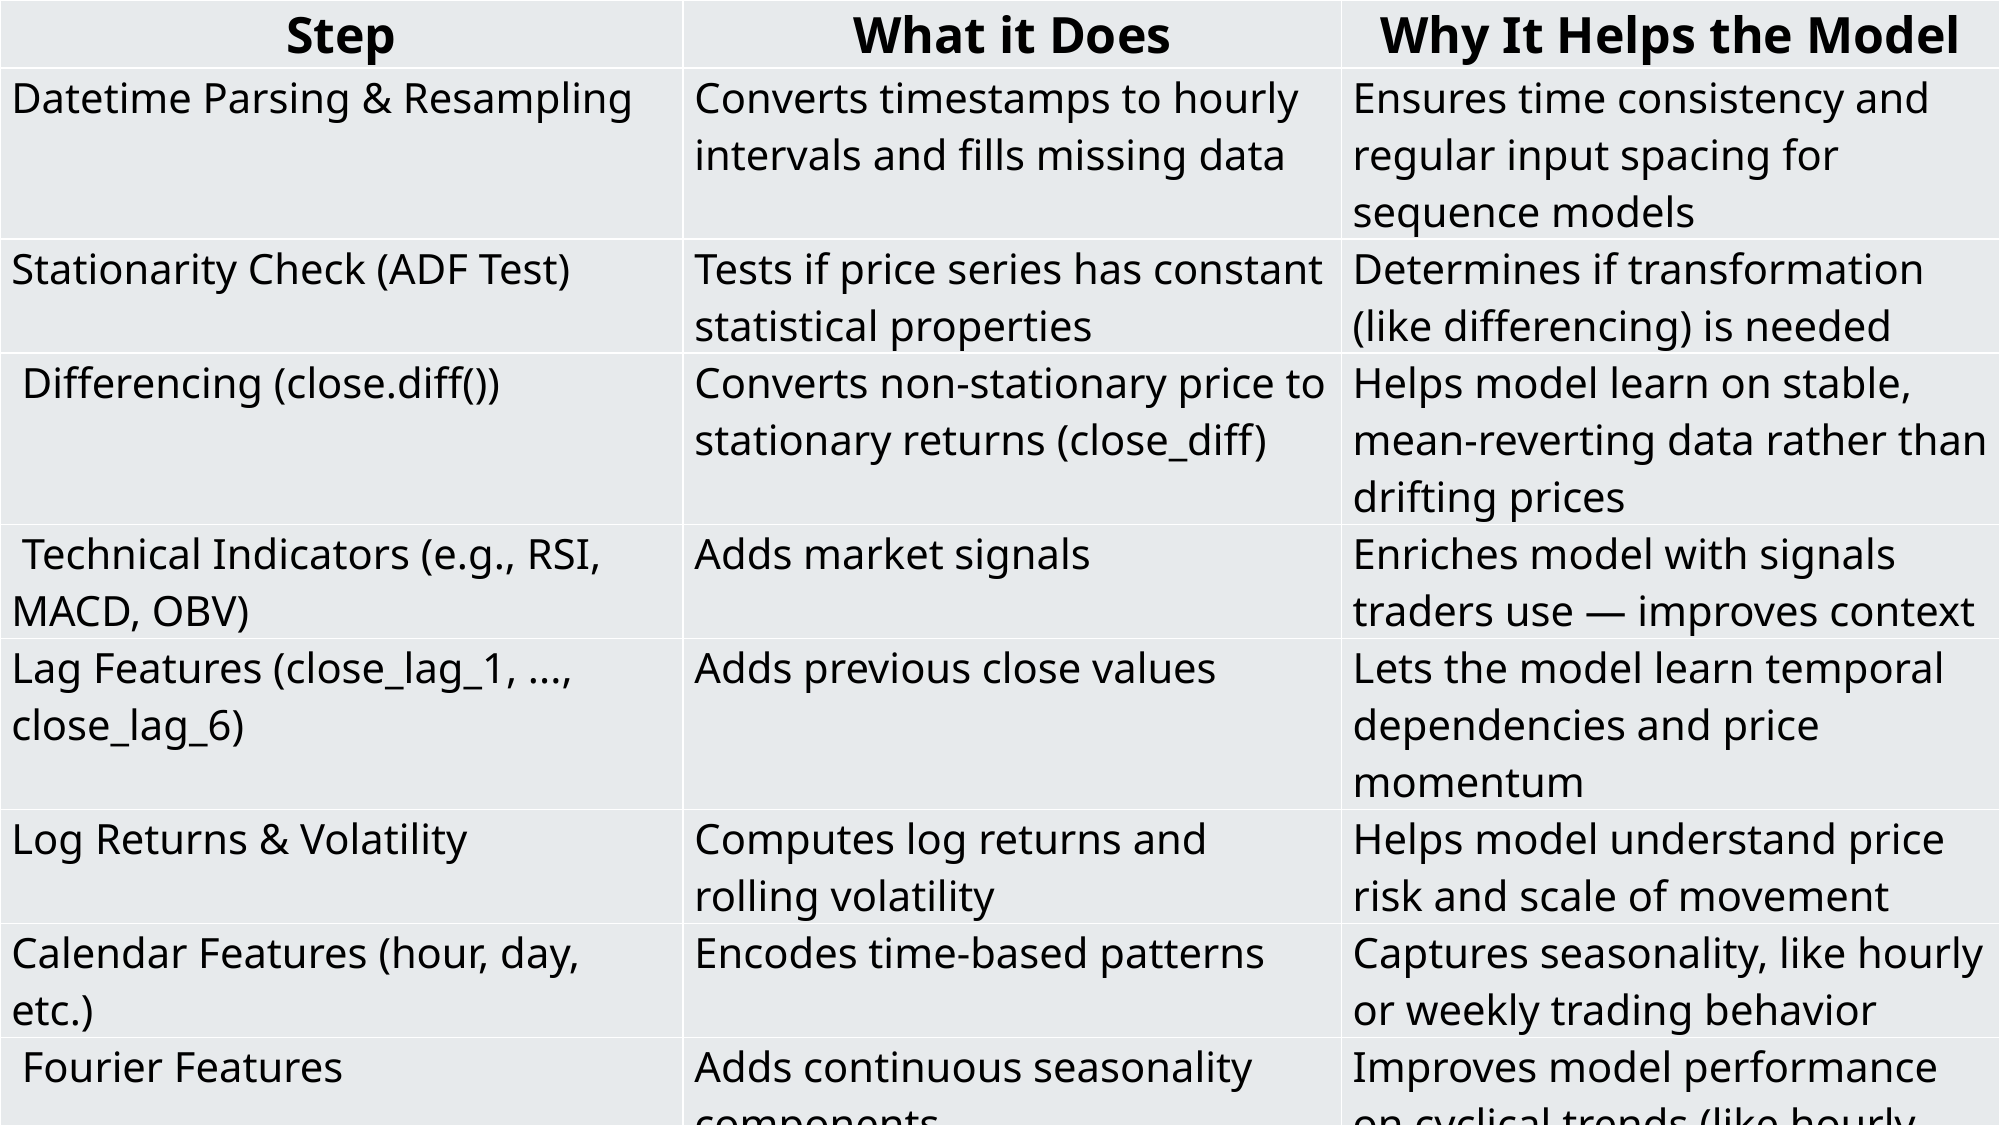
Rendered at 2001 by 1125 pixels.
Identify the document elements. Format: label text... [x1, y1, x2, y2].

table_cell Stationarity Check (ADF Test) [1, 240, 682, 352]
table_cell Fourier Features [1, 1038, 682, 1125]
table_cell Technical Indicators (e.g., RSI, MACD, OBV) [1, 525, 682, 638]
table_cell Determines if transformation (like differencing) is needed [1342, 240, 1999, 352]
table_cell Helps model understand price risk and scale of movement [1342, 810, 1999, 923]
table_cell Encodes time-based patterns [684, 924, 1341, 1037]
table_cell Computes log returns and rolling volatility [684, 810, 1341, 923]
table_cell Lets the model learn temporal dependencies and price momentum [1342, 639, 1999, 809]
table_cell Tests if price series has constant statistical properties [684, 240, 1341, 352]
table_cell Differencing (close.diff()) [1, 354, 682, 524]
table_cell Ensures time consistency and regular input spacing for sequence models [1342, 69, 1999, 238]
table_header Why It Helps the Model [1342, 1, 1999, 67]
table_header What it Does [684, 1, 1341, 67]
table_cell Helps model learn on stable, mean-reverting data rather than drifting prices [1342, 354, 1999, 524]
table_cell Adds market signals [684, 525, 1341, 638]
table_cell Captures seasonality, like hourly or weekly trading behavior [1342, 924, 1999, 1037]
table_cell Adds continuous seasonality components [684, 1038, 1341, 1125]
table_cell Improves model performance on cyclical trends (like hourly spikes) [1342, 1038, 1999, 1125]
table_cell Calendar Features (hour, day, etc.) [1, 924, 682, 1037]
table_cell Log Returns & Volatility [1, 810, 682, 923]
table_cell Converts timestamps to hourly intervals and fills missing data [684, 69, 1341, 238]
table_cell Lag Features (close_lag_1, ..., close_lag_6) [1, 639, 682, 809]
table_cell Datetime Parsing & Resampling [1, 69, 682, 238]
table_cell Enriches model with signals traders use — improves context [1342, 525, 1999, 638]
table_header Step [1, 1, 682, 67]
table_cell Adds previous close values [684, 639, 1341, 809]
table_cell Converts non-stationary price to stationary returns (close_diff) [684, 354, 1341, 524]
